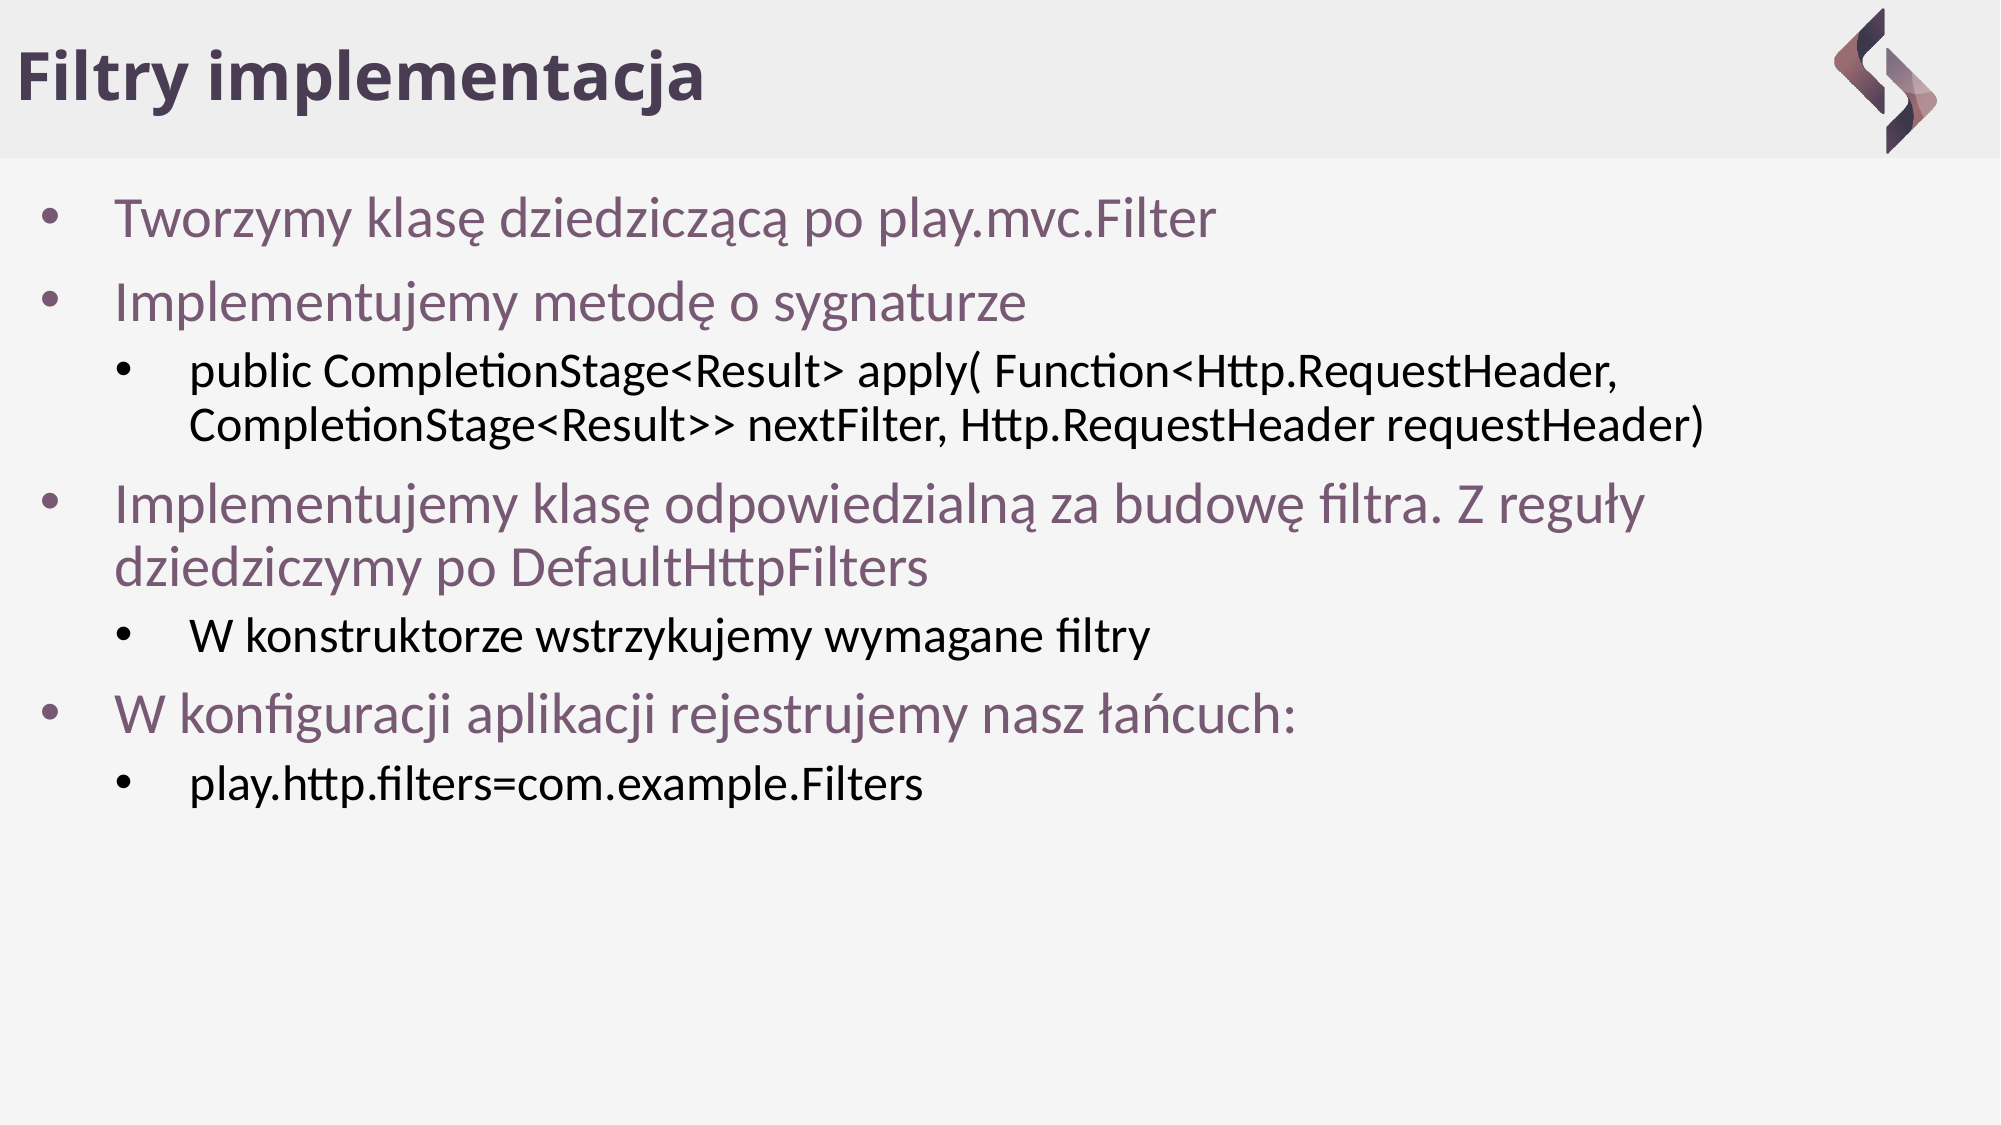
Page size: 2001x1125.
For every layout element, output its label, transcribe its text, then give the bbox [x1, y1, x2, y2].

title Filtry implementacja [0, 0, 1788, 158]
list Tworzymy klasę dziedziczącą po play.mvc.Filter Implementujemy metodę o sygnaturze public CompletionStage<Result> apply( Function<Http.RequestHeader, CompletionStage<Result>> nextFilter, Http.RequestHeader requestHeader) Implementujemy klasę odpowiedzialną za budowę filtra. Z reguły dziedziczymy po DefaultHttpFilters W konstruktorze wstrzykujemy wymagane filtry W konfiguracji aplikacji rejestrujemy nasz łańcuch: play.http.filters=com.example.Filters [24, 179, 1978, 1087]
picture [1787, 0, 2001, 166]
